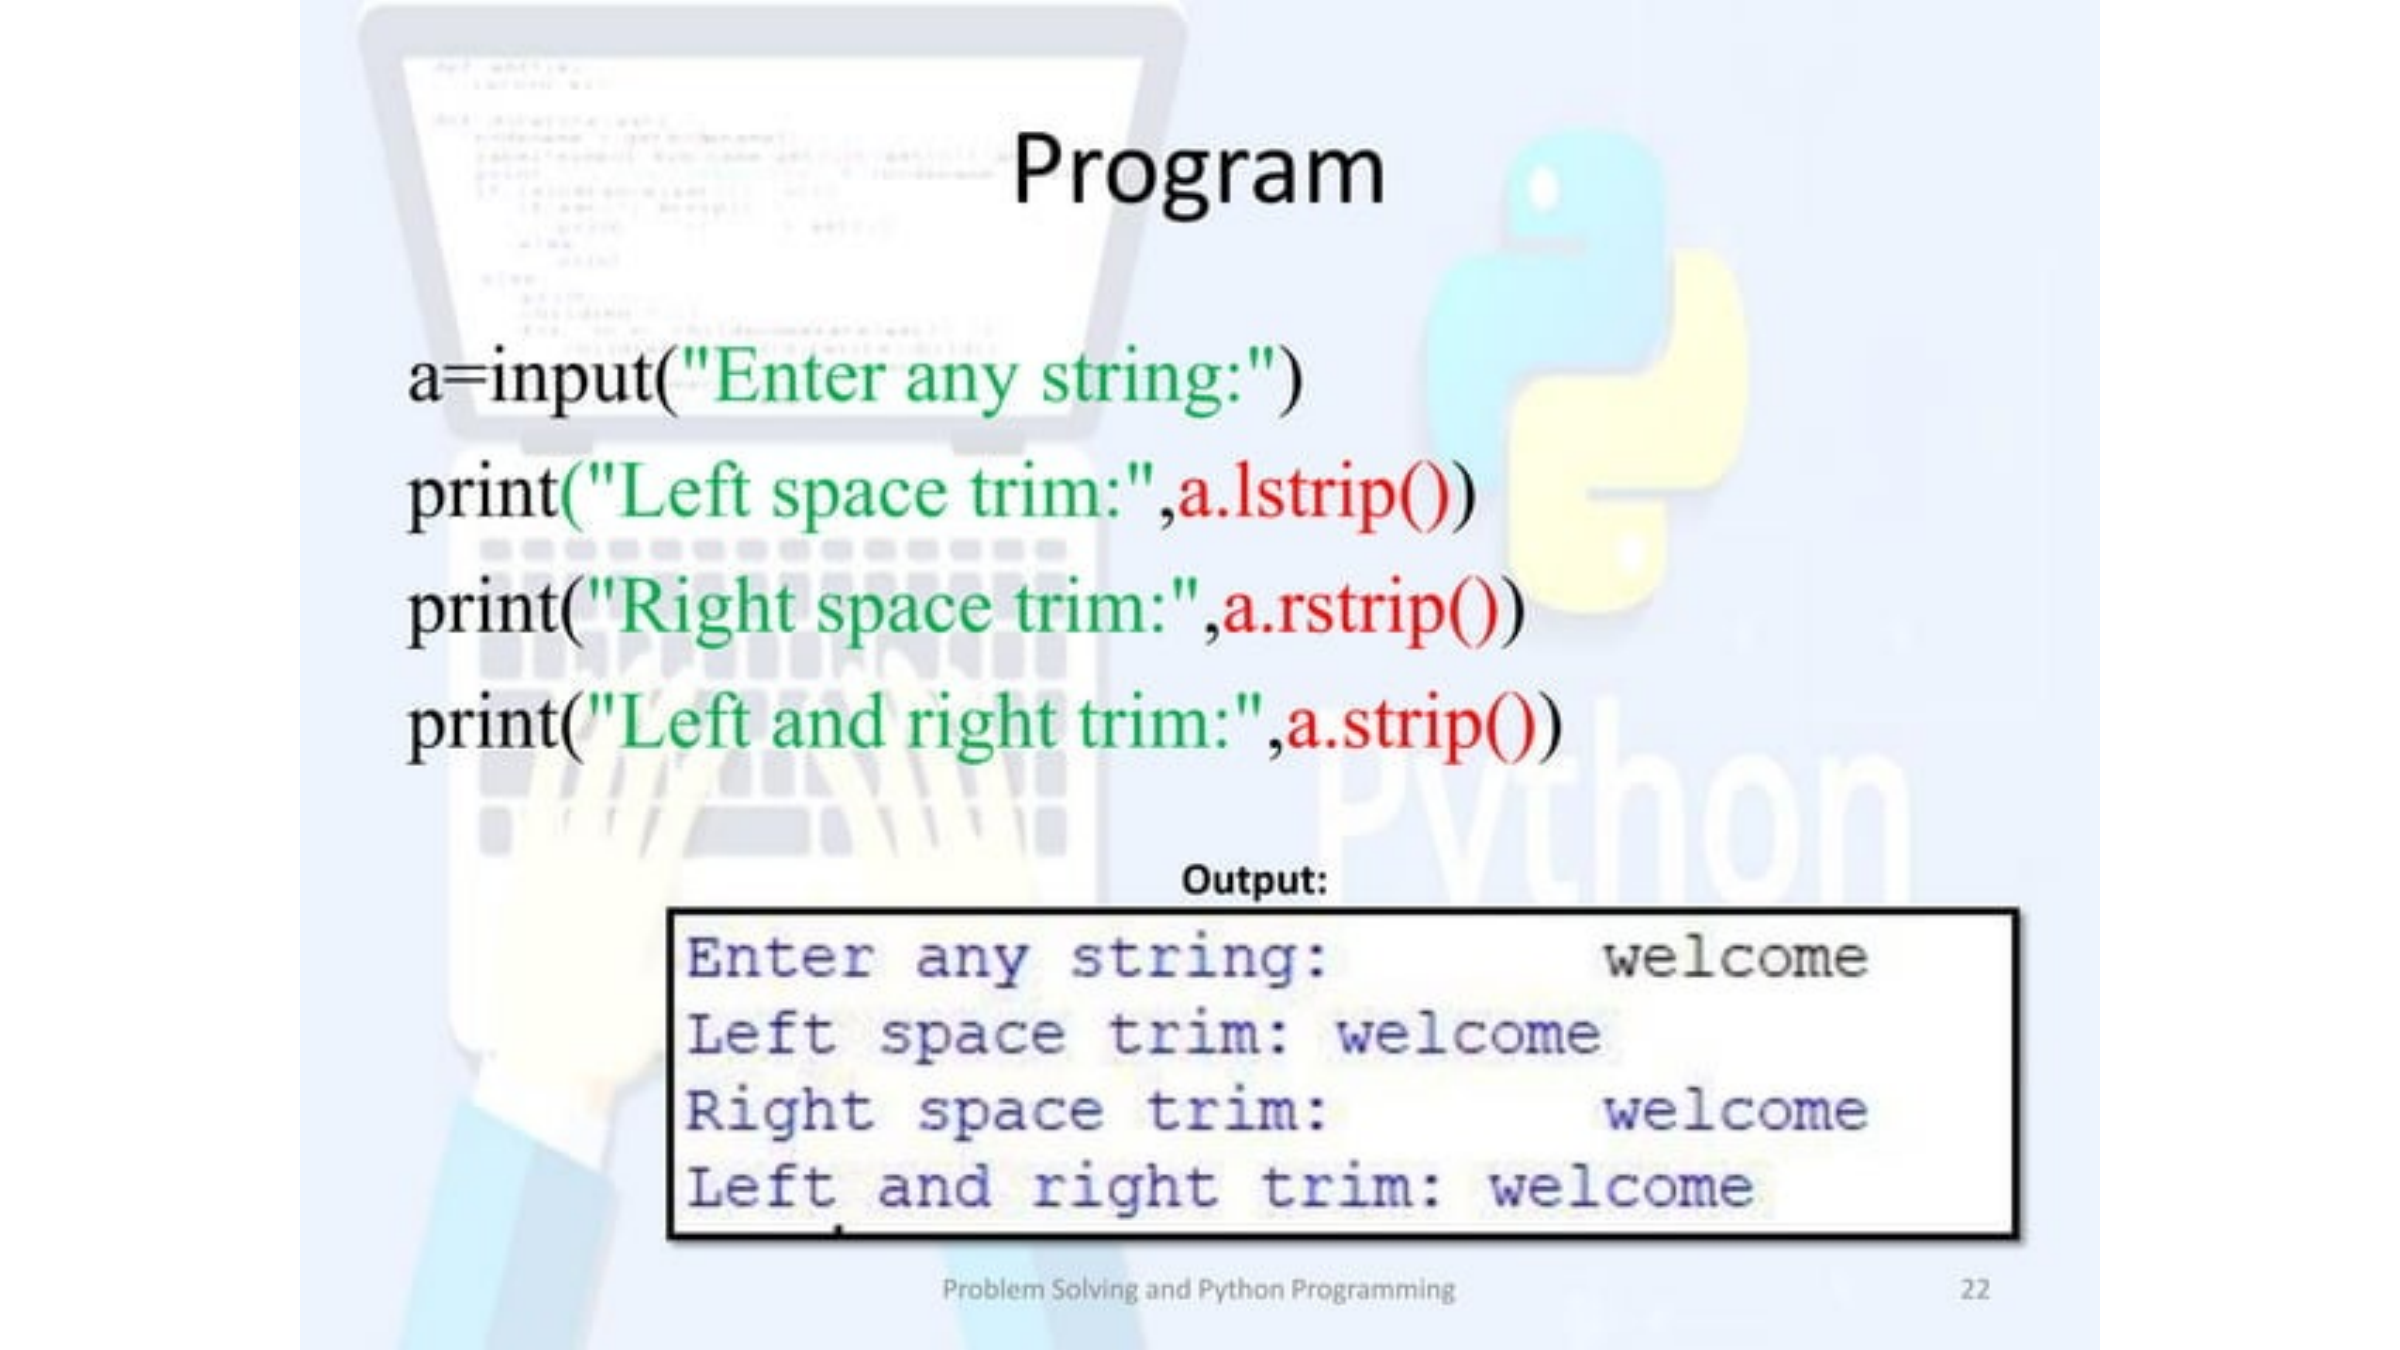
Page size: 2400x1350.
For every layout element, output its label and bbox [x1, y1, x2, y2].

picture [299, 0, 2100, 1350]
